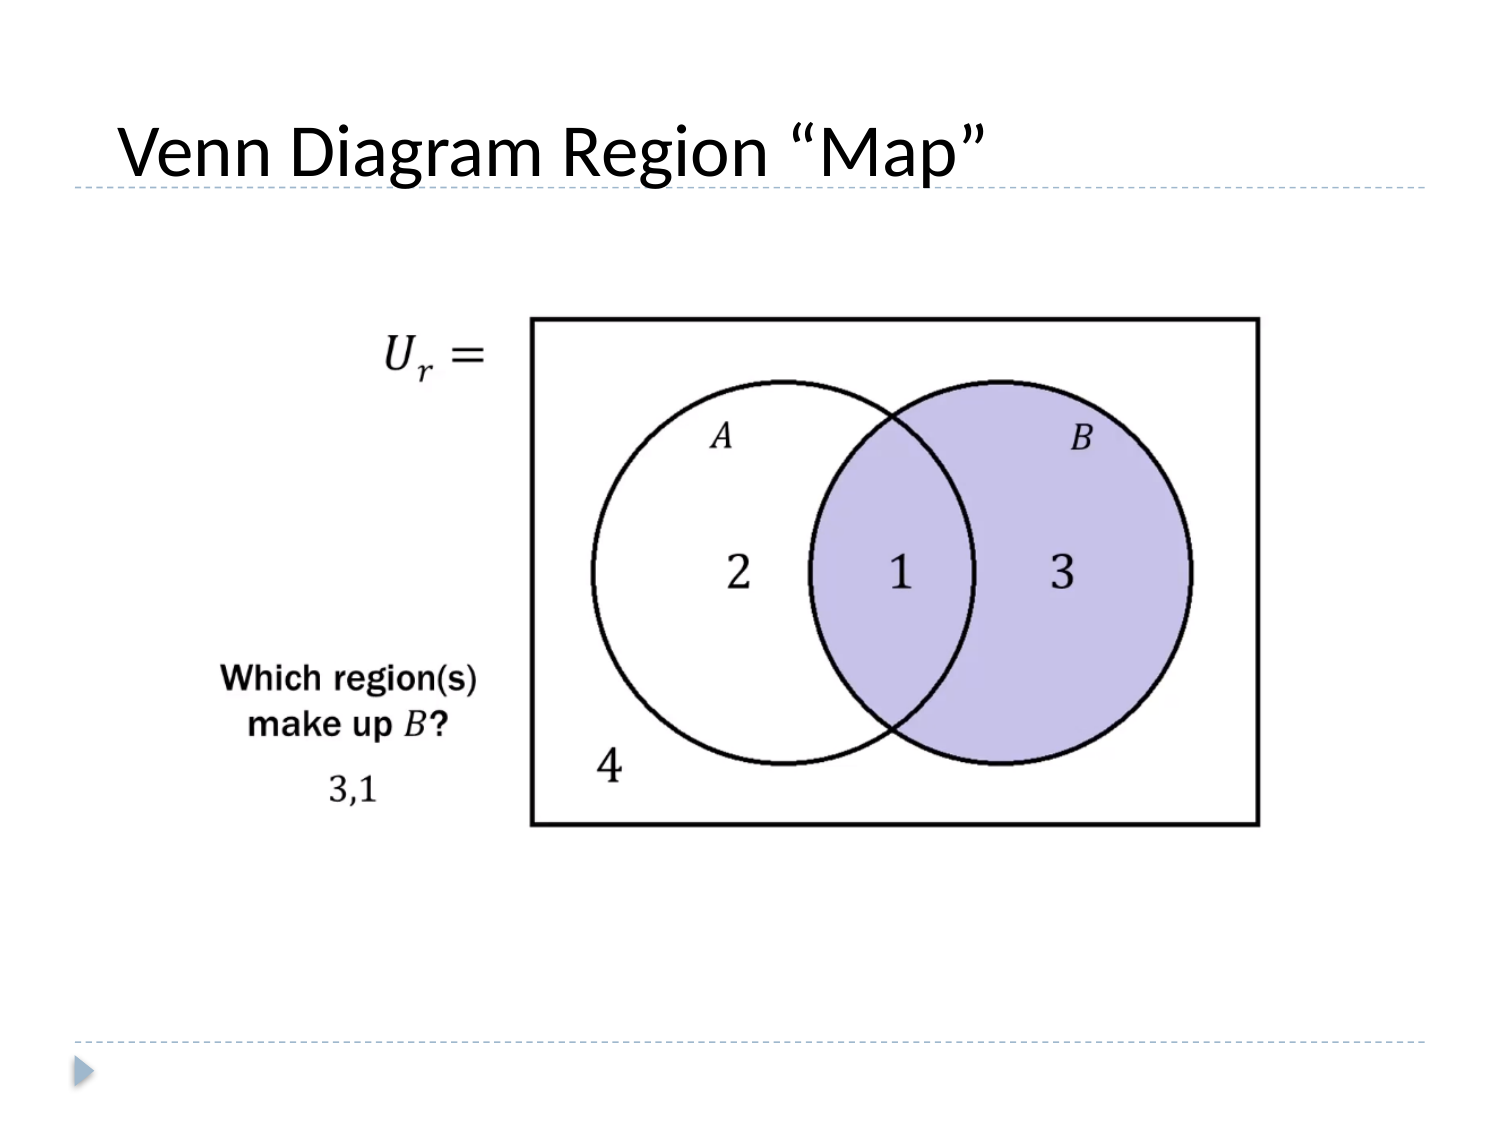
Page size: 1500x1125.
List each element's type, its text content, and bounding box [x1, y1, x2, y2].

text_box Venn Diagram Region “Map” [102, 93, 1005, 199]
picture [174, 299, 1338, 898]
